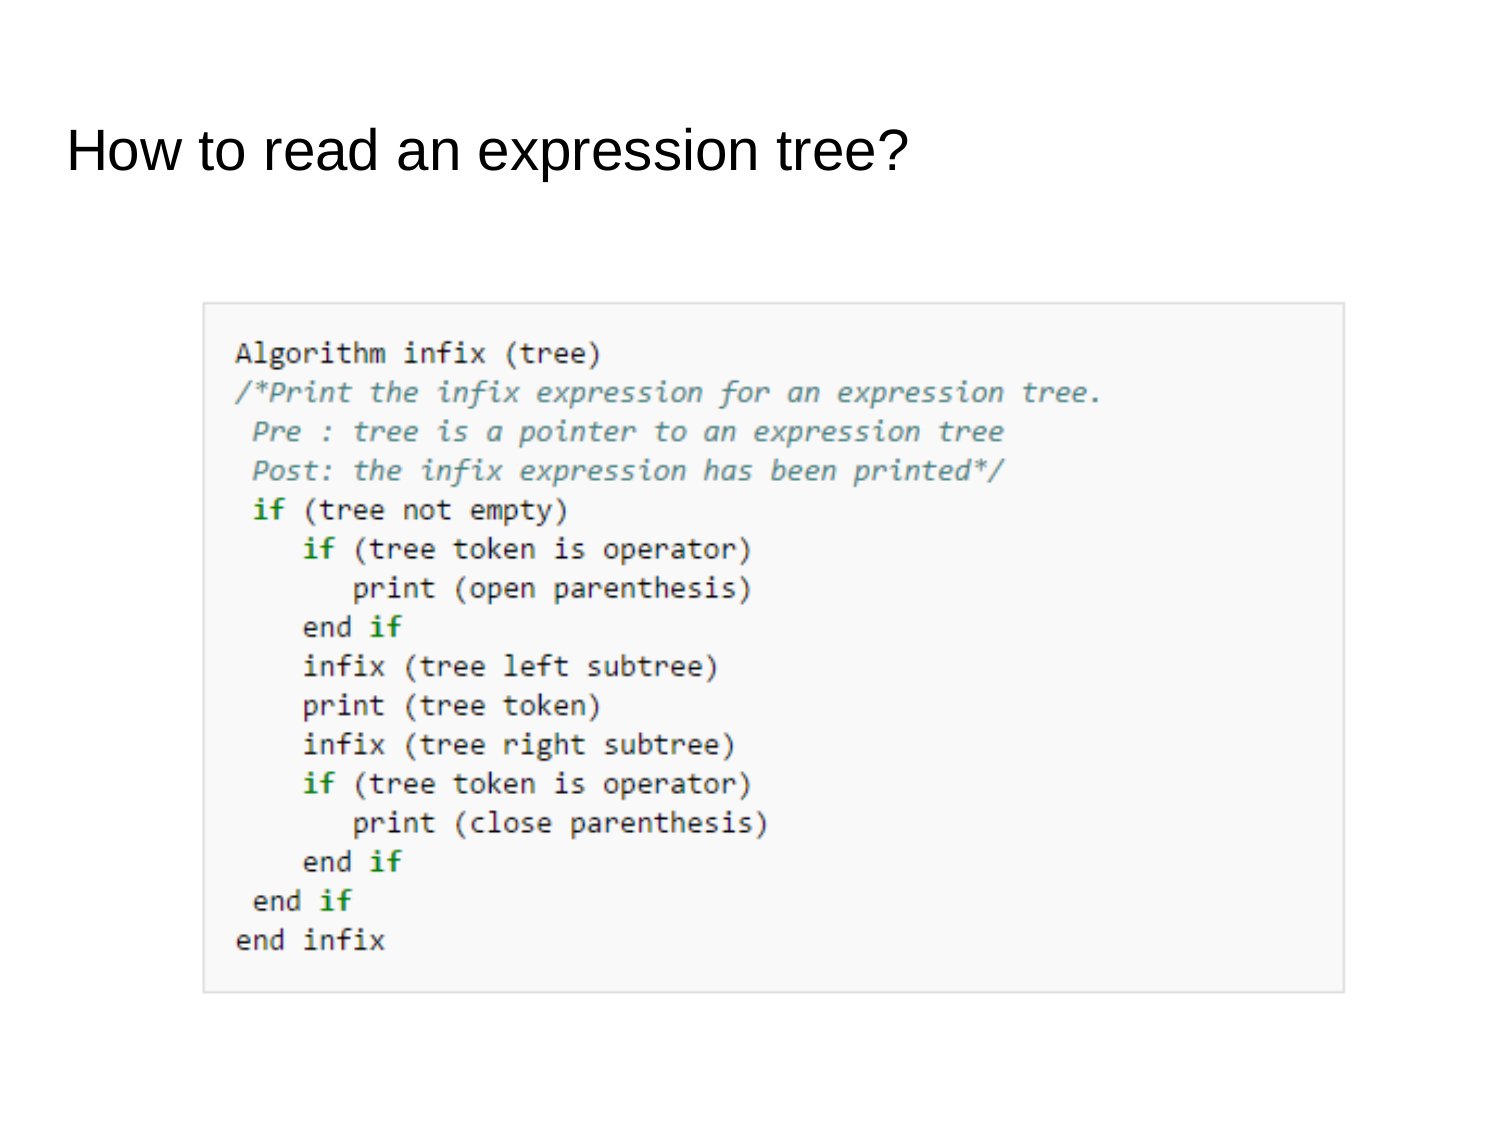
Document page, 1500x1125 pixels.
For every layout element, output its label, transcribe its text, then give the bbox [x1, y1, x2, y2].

picture [187, 294, 1363, 1007]
title How to read an expression tree? [51, 97, 1449, 223]
